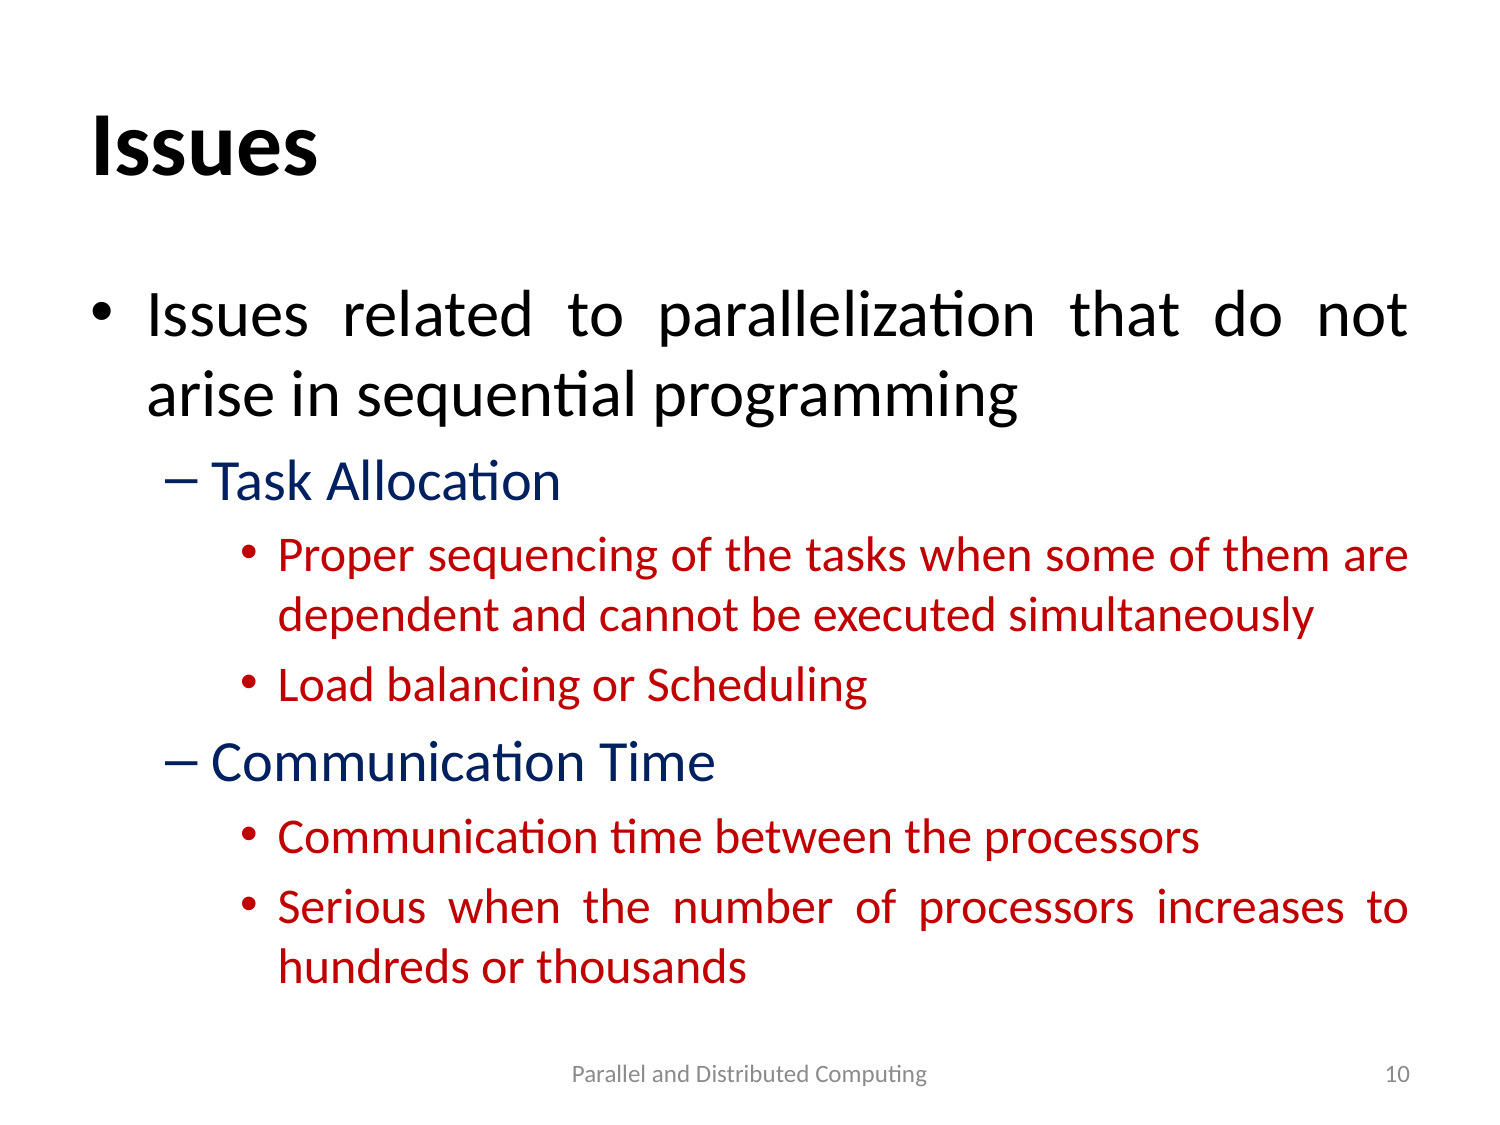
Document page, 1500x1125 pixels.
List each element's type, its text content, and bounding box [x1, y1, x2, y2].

title Issues [75, 45, 1425, 233]
slide_number 10 [1074, 1042, 1425, 1103]
footer Parallel and Distributed Computing [512, 1042, 988, 1103]
list Issues related to parallelization that do not arise in sequential programming Task Allocation Proper sequencing of the tasks when some of them are dependent and cannot be executed simultaneously Load balancing or Scheduling Communication Time Communication time between the processors Serious when the number of processors increases to hundreds or thousands [75, 262, 1425, 1005]
